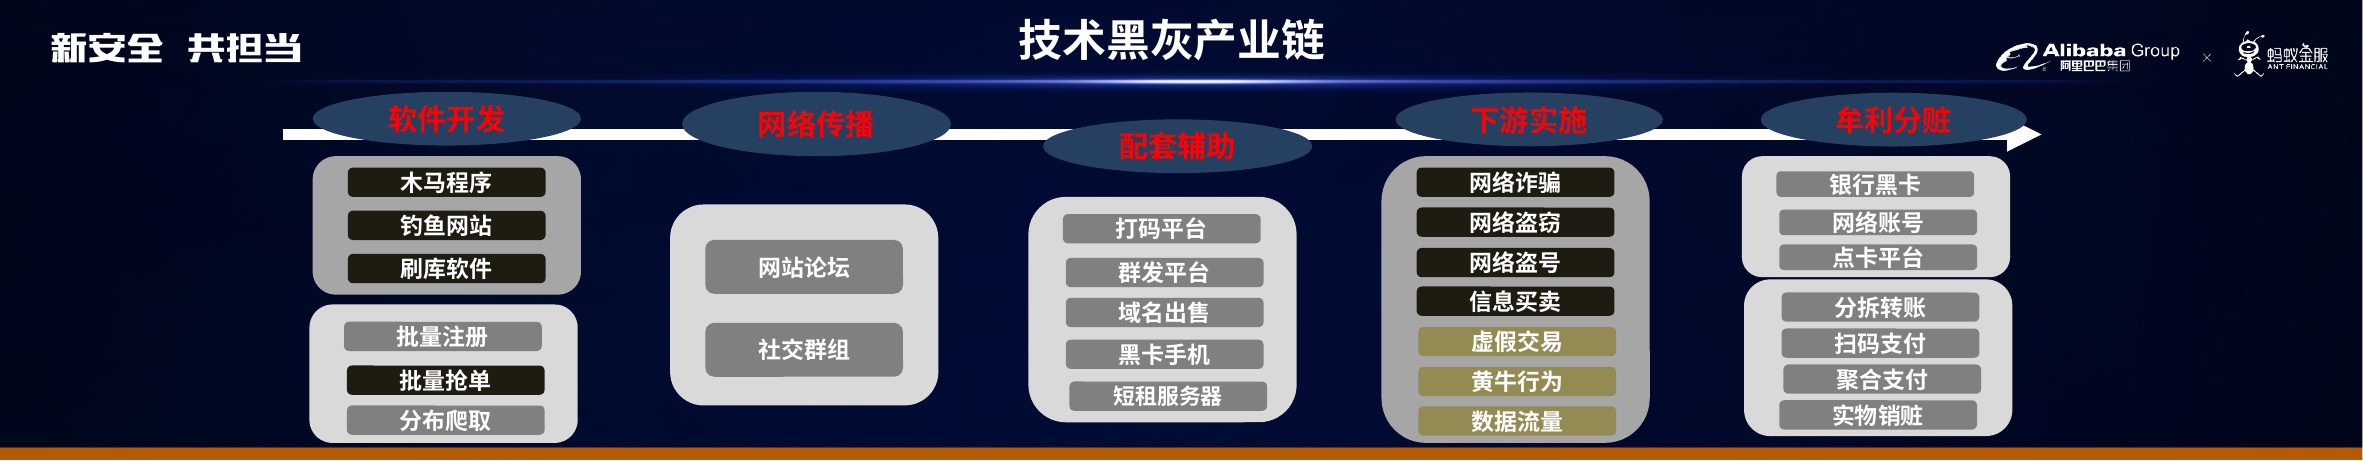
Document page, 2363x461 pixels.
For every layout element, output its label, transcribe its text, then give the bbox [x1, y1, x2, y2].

text_box 技术黑灰产业链 [992, 0, 1352, 79]
picture [0, 0, 2363, 460]
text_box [283, 91, 2042, 444]
